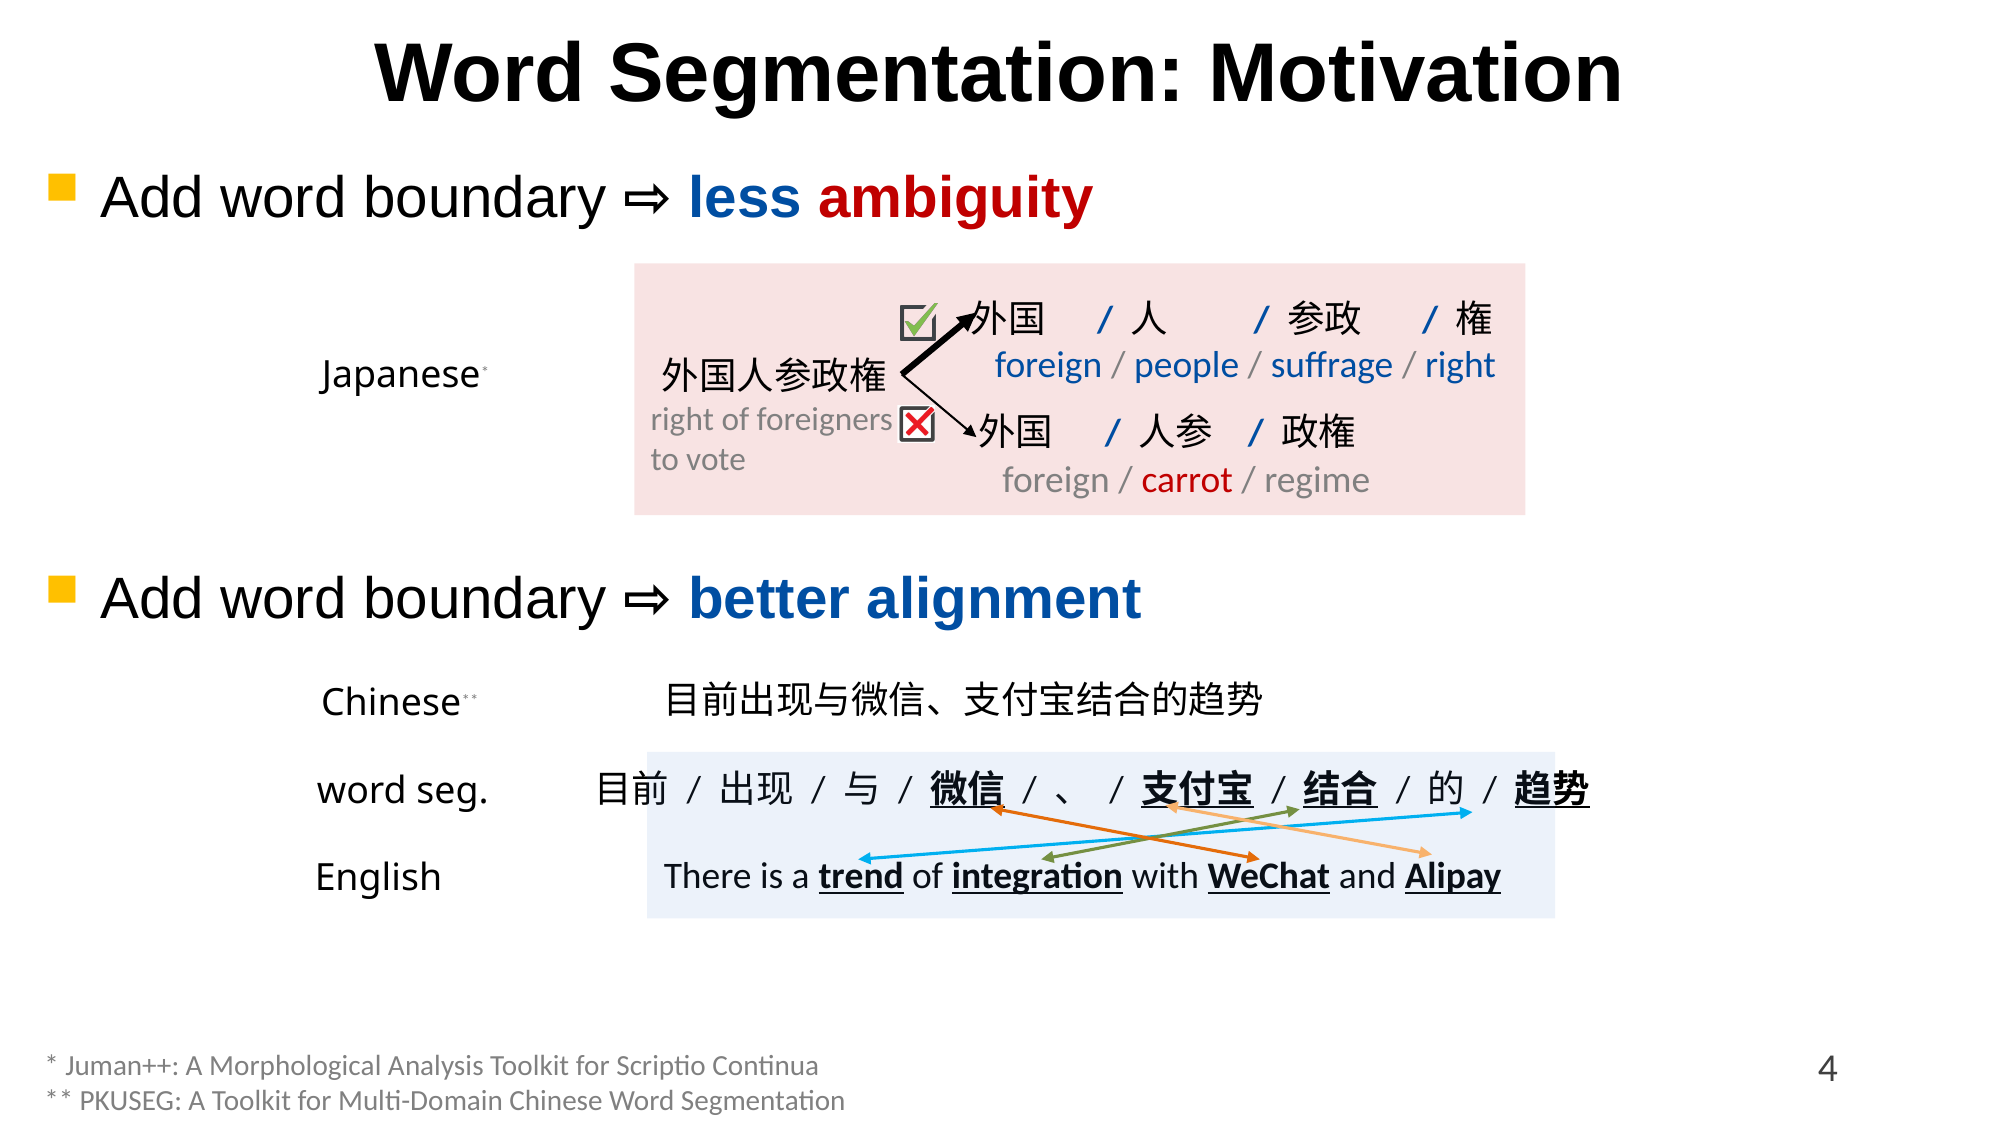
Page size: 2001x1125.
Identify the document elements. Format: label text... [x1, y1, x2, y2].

text_box Chinese** [306, 670, 494, 731]
text_box English [300, 845, 458, 906]
text_box word seg. [302, 759, 504, 819]
text_box Add word boundary ⇨ better alignment [29, 552, 1969, 669]
text_box 目前出现与微信、支付宝结合的趋势 [648, 668, 1279, 729]
text_box 目前 / 出现 / 与 / 微信 / 、 / 支付宝 / 结合 / 的 / 趋势 [1556, 757, 1605, 818]
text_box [1436, 811, 1473, 860]
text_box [857, 811, 985, 860]
title Word Segmentation: Motivation [0, 0, 2000, 138]
text_box [646, 751, 1556, 919]
text_box 外国人参政権 [646, 344, 897, 390]
text_box foreign / people / suffrage / right [982, 332, 1511, 393]
text_box foreign / carrot / regime [987, 447, 1386, 507]
text_box right of foreigners to vote [635, 390, 916, 485]
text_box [902, 374, 977, 438]
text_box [902, 312, 977, 373]
text_box 外国 / 人 / 参政 / 権 [955, 287, 1508, 332]
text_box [990, 807, 1161, 860]
text_box Japanese* [307, 342, 505, 402]
text_box 外国 / 人参 / 政権 [963, 400, 1372, 461]
text_box [633, 262, 1526, 516]
text_box * Juman++: A Morphological Analysis Toolkit for Scriptio Continua ** PKUSEG: A Toolkit for Multi-Domain Chinese Word Segmentation [29, 1039, 1342, 1124]
text_box 目前 / 出现 / 与 / 微信 / 、 / 支付宝 / 结合 / 的 / 趋势 [579, 757, 646, 818]
list Add word boundary ⇨ less ambiguity [29, 151, 1969, 268]
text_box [1165, 805, 1433, 855]
picture [900, 303, 939, 342]
slide_number 4 [1756, 1035, 1900, 1083]
picture [897, 404, 936, 444]
